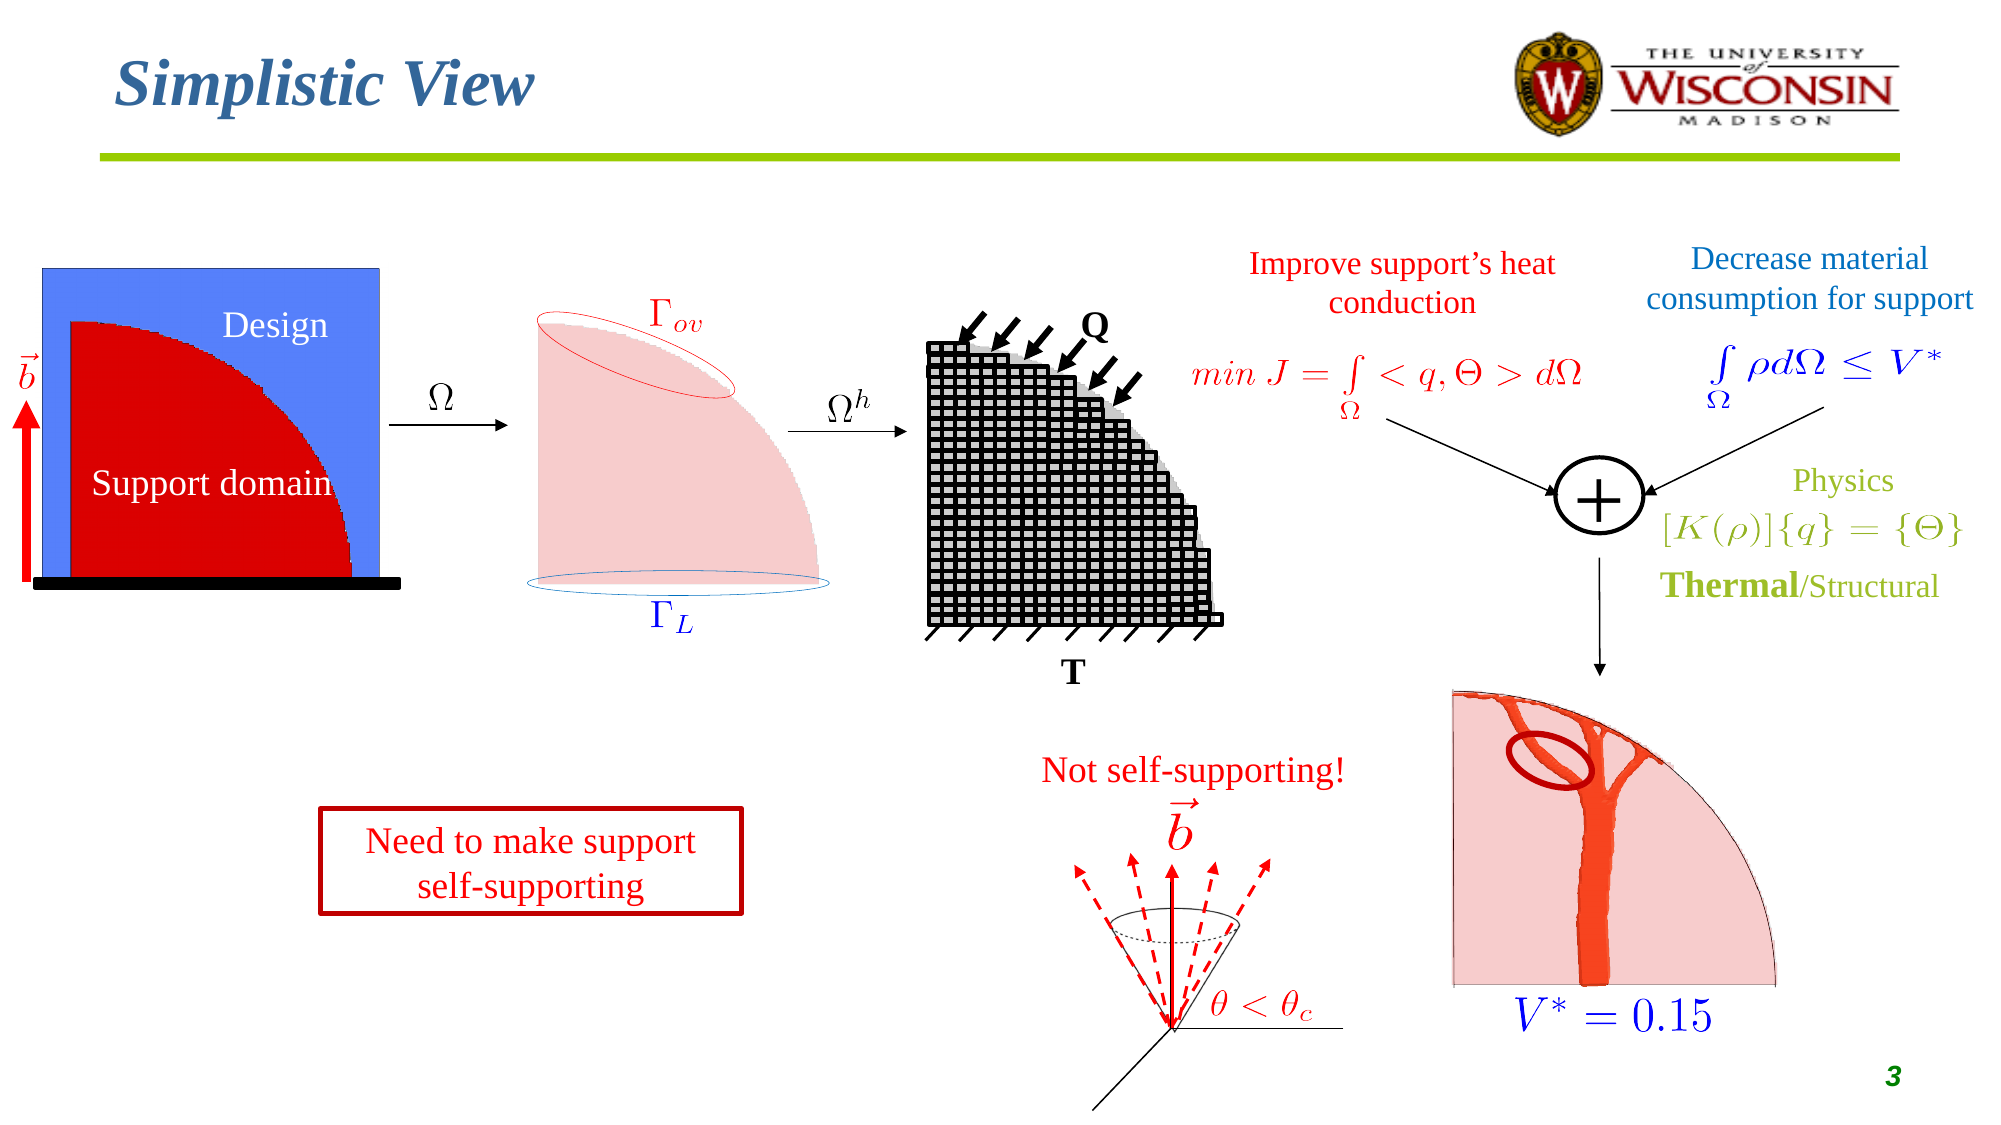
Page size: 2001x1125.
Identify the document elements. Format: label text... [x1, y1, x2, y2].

title Simplistic View [99, 37, 1900, 121]
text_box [1386, 406, 1825, 560]
text_box Not self-supporting! [983, 737, 1405, 798]
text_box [1074, 798, 1344, 1111]
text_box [19, 262, 400, 588]
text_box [1445, 677, 1781, 1032]
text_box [1636, 450, 2000, 547]
text_box Thermal/Structural [1605, 555, 2000, 613]
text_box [925, 292, 1223, 701]
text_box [526, 299, 830, 633]
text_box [1599, 228, 2000, 408]
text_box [388, 383, 509, 426]
picture [1505, 22, 1908, 146]
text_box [1191, 233, 1614, 420]
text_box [835, 389, 908, 432]
slide_number 3 [1799, 1049, 1917, 1088]
text_box Need to make support self-supporting [320, 808, 742, 914]
